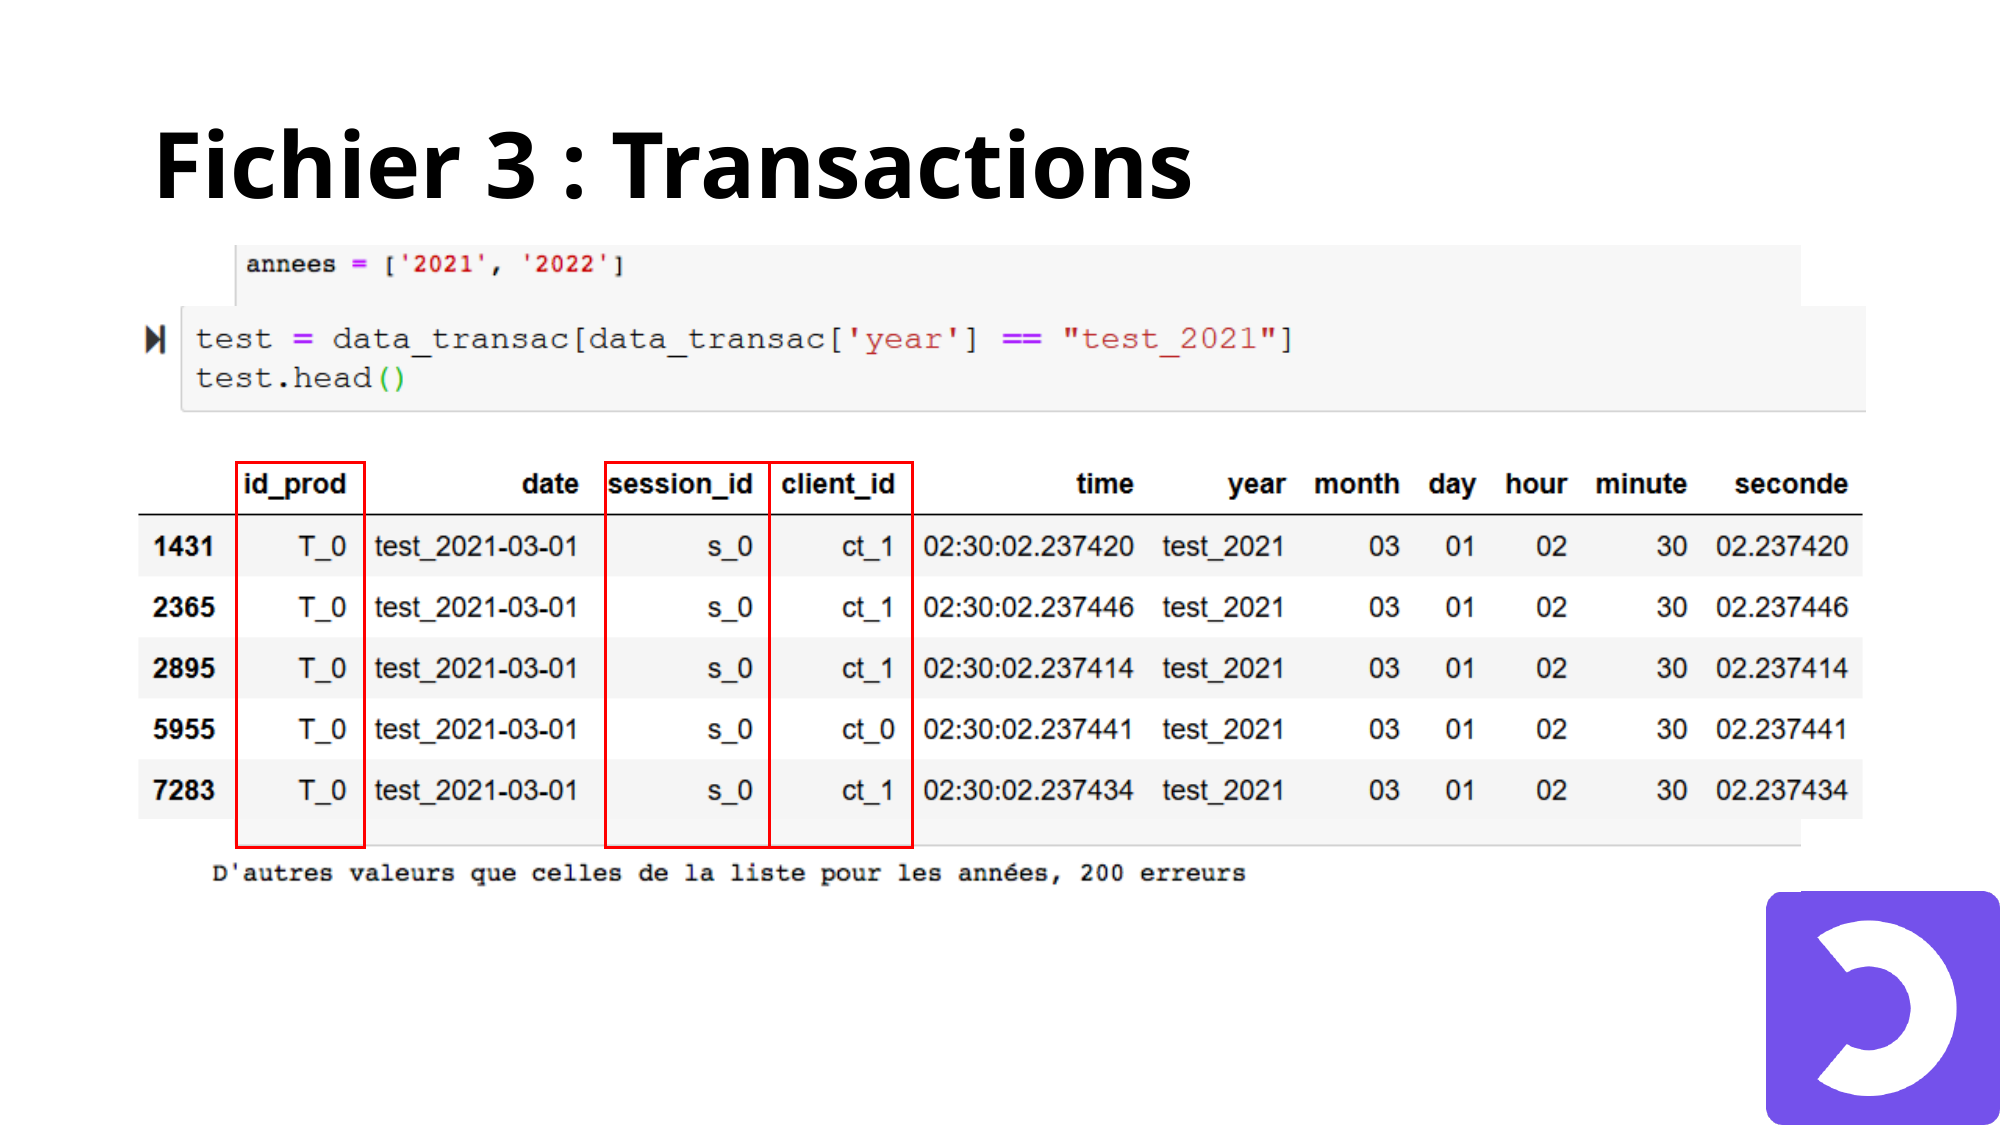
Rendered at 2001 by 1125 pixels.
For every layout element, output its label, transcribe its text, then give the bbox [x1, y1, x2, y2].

title Fichier 3 : Transactions [137, 59, 1863, 278]
picture [134, 245, 2000, 1125]
